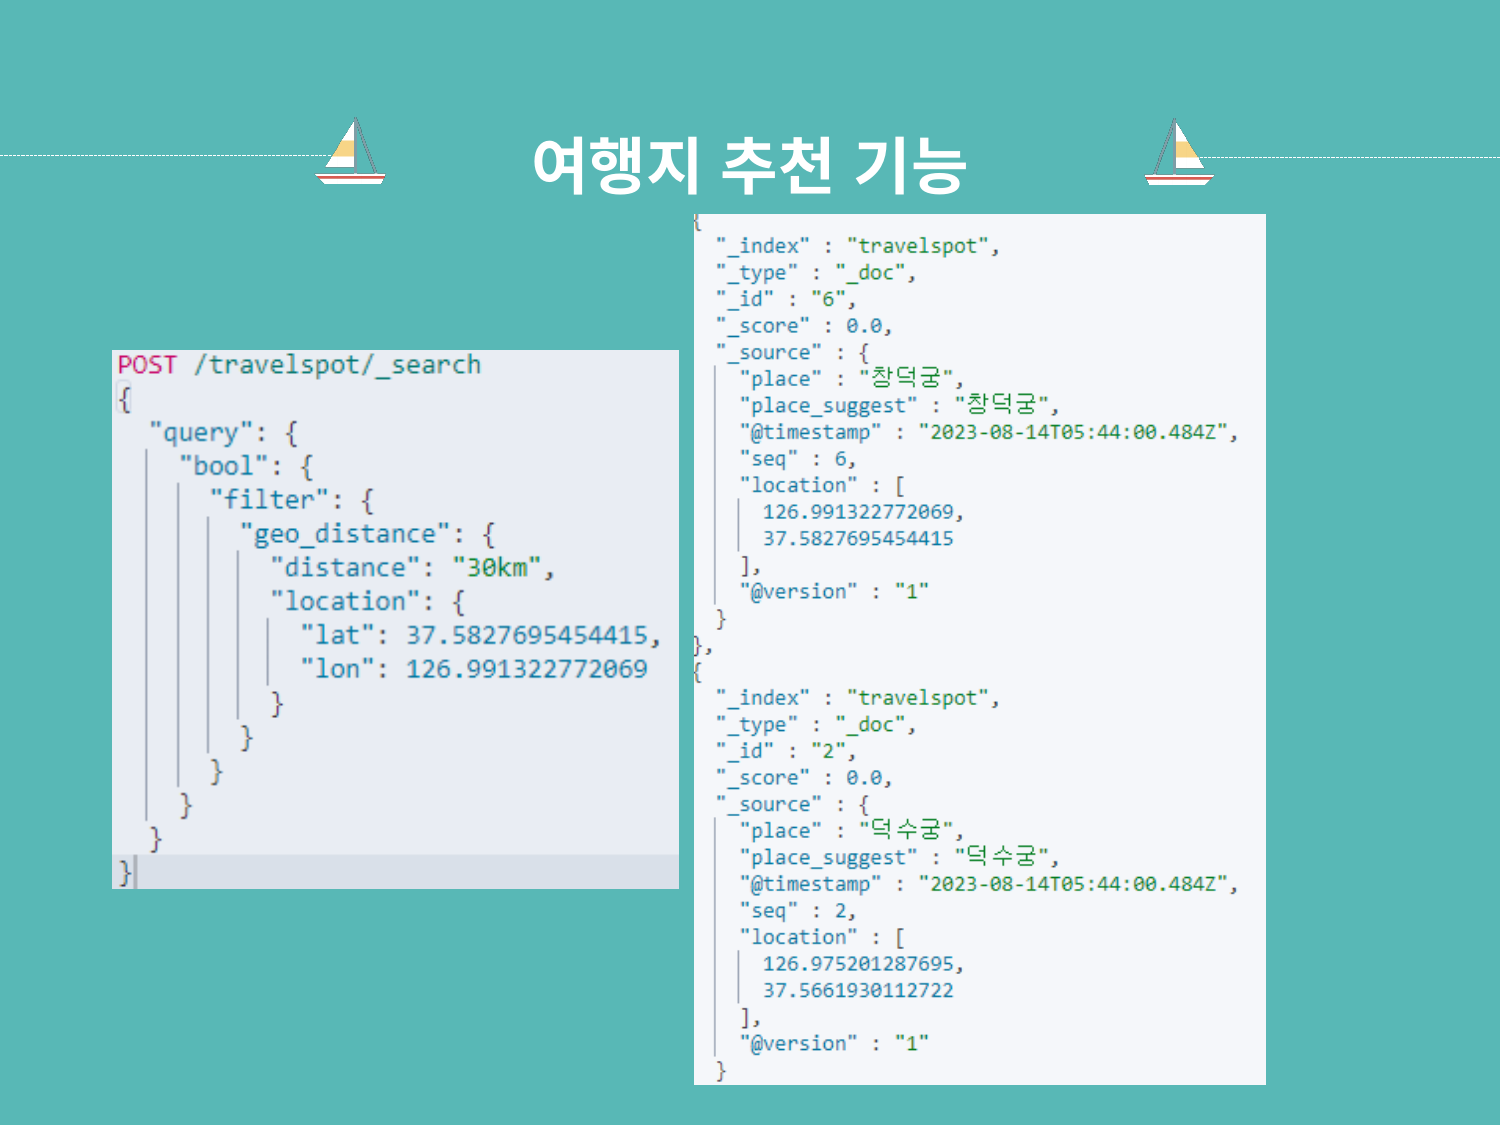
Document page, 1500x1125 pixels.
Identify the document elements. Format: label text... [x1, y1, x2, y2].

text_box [1144, 118, 1500, 185]
picture [694, 214, 1266, 1085]
picture [112, 350, 679, 889]
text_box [0, 117, 386, 184]
text_box 여행지 추천 기능 [406, 82, 1094, 210]
